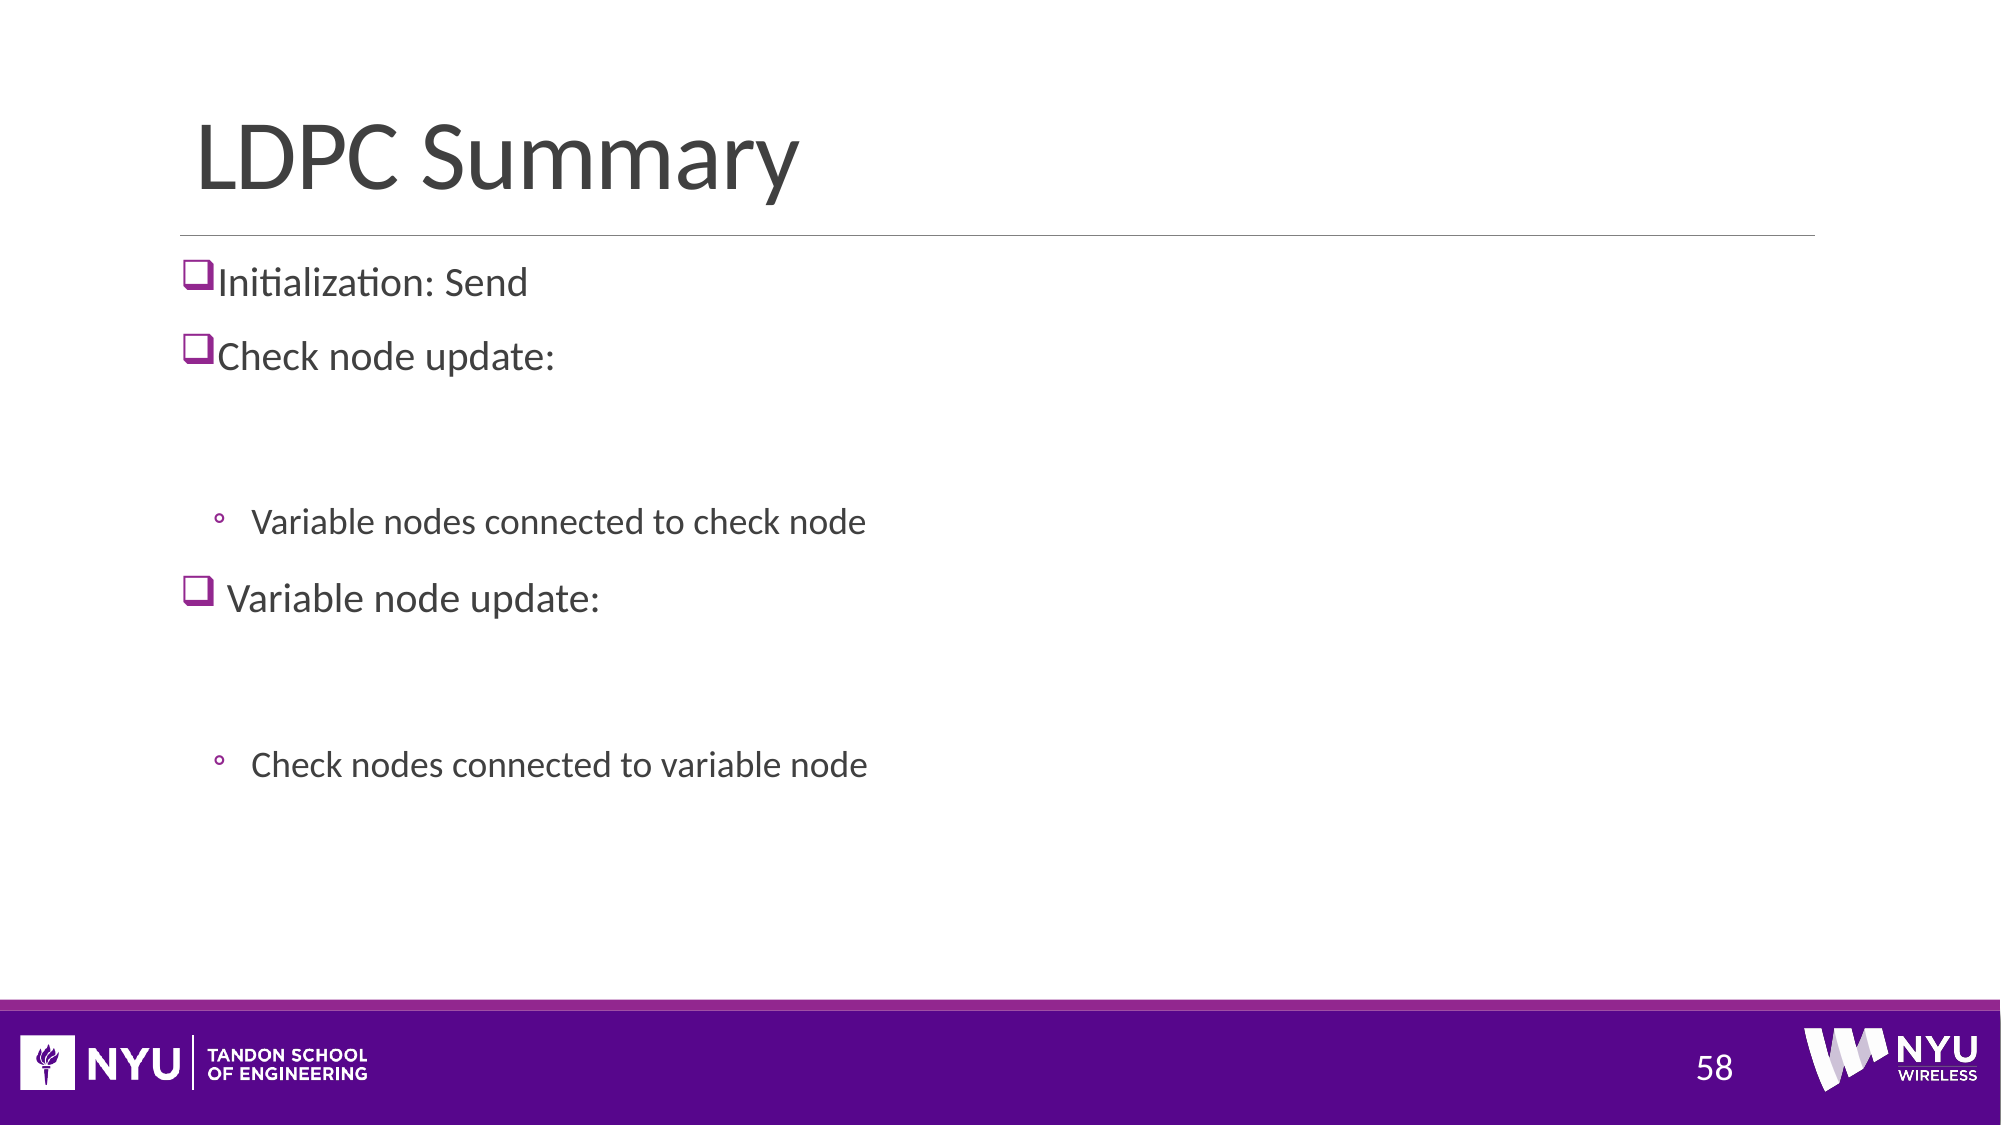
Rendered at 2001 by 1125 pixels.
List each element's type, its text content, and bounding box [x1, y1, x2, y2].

title LDPC Summary [180, 47, 1830, 218]
slide_number 58 [1533, 1035, 1749, 1096]
